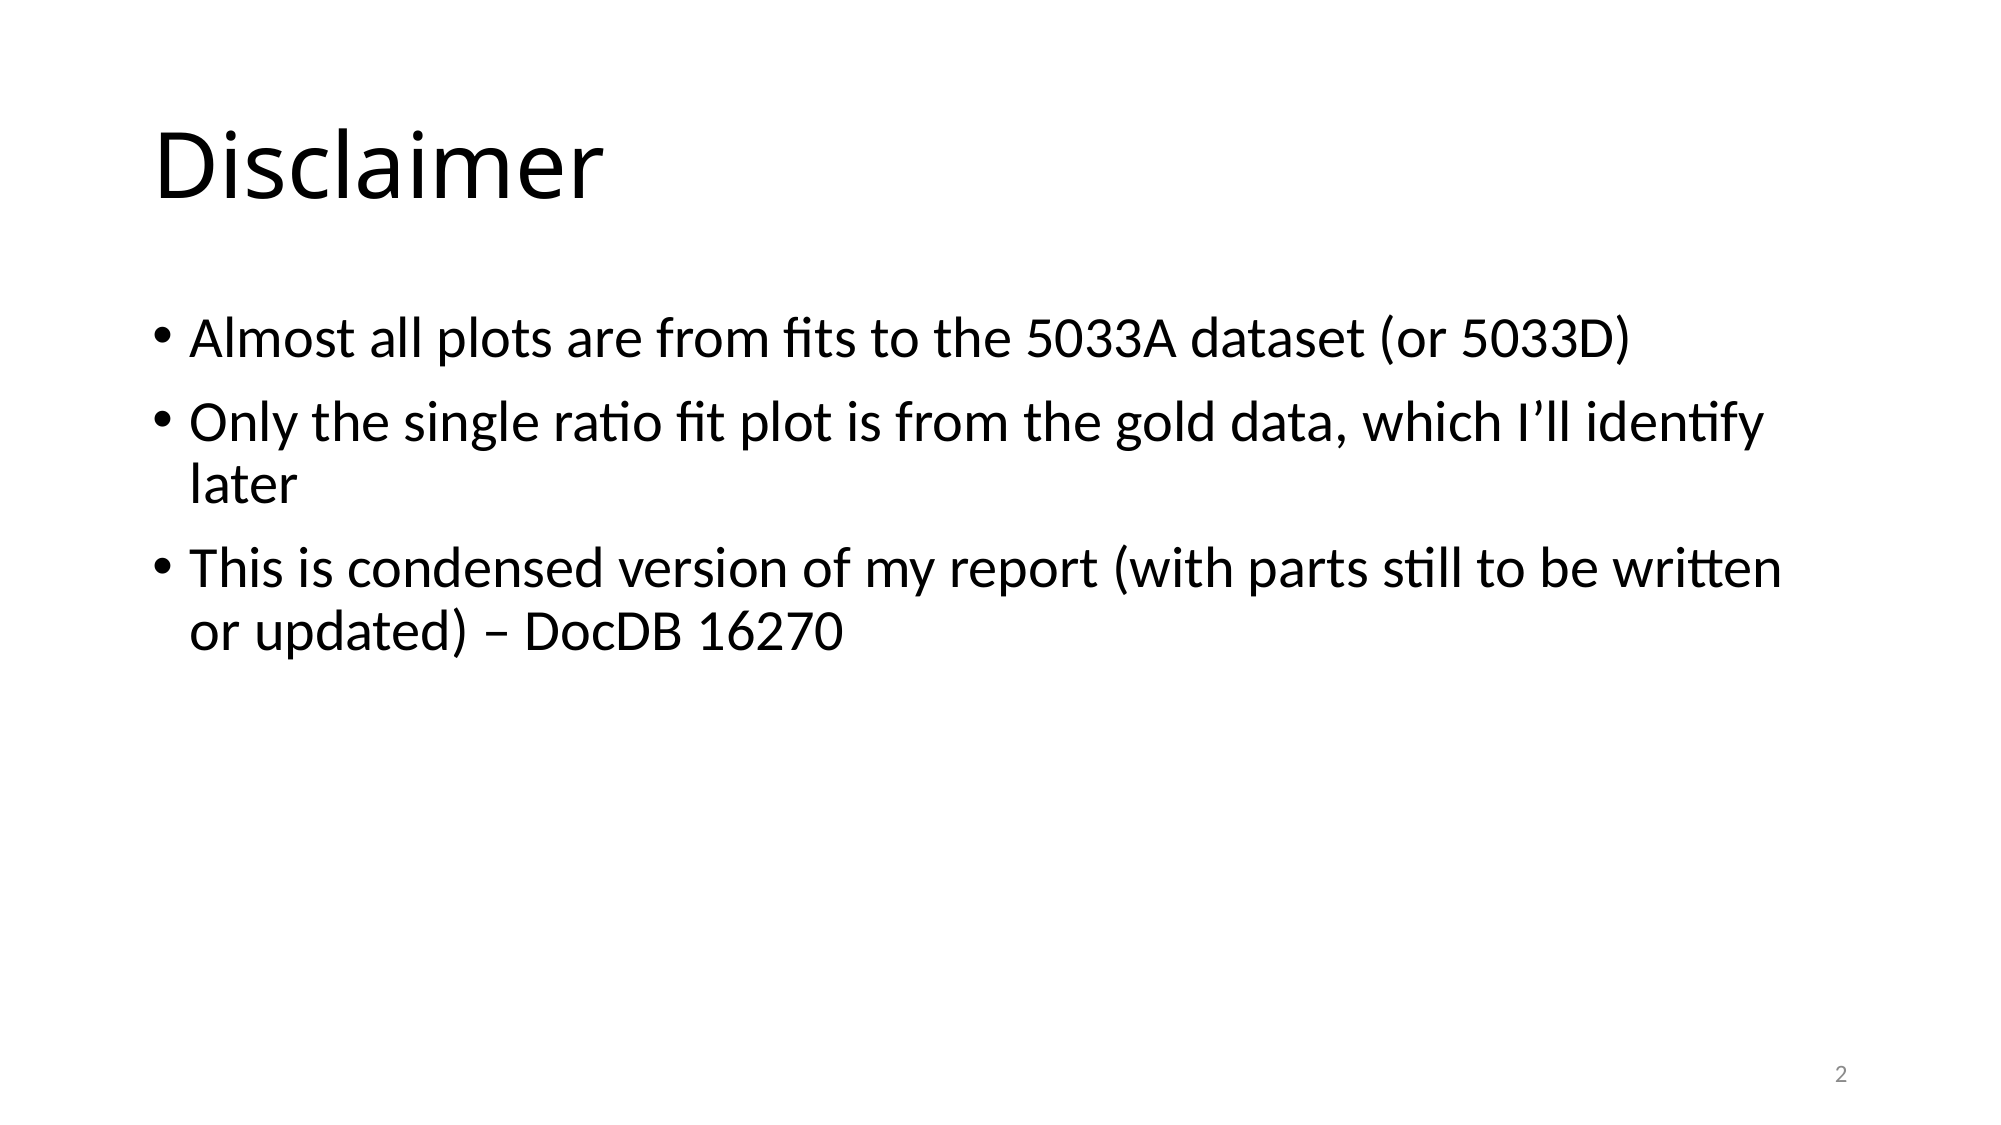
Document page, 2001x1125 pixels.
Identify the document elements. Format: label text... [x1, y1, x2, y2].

list Almost all plots are from fits to the 5033A dataset (or 5033D) Only the single ratio fit plot is from the gold data, which I’ll identify later This is condensed version of my report (with parts still to be written or updated) – DocDB 16270 [137, 299, 1863, 1014]
slide_number 2 [1412, 1042, 1863, 1103]
title Disclaimer [137, 59, 1863, 278]
